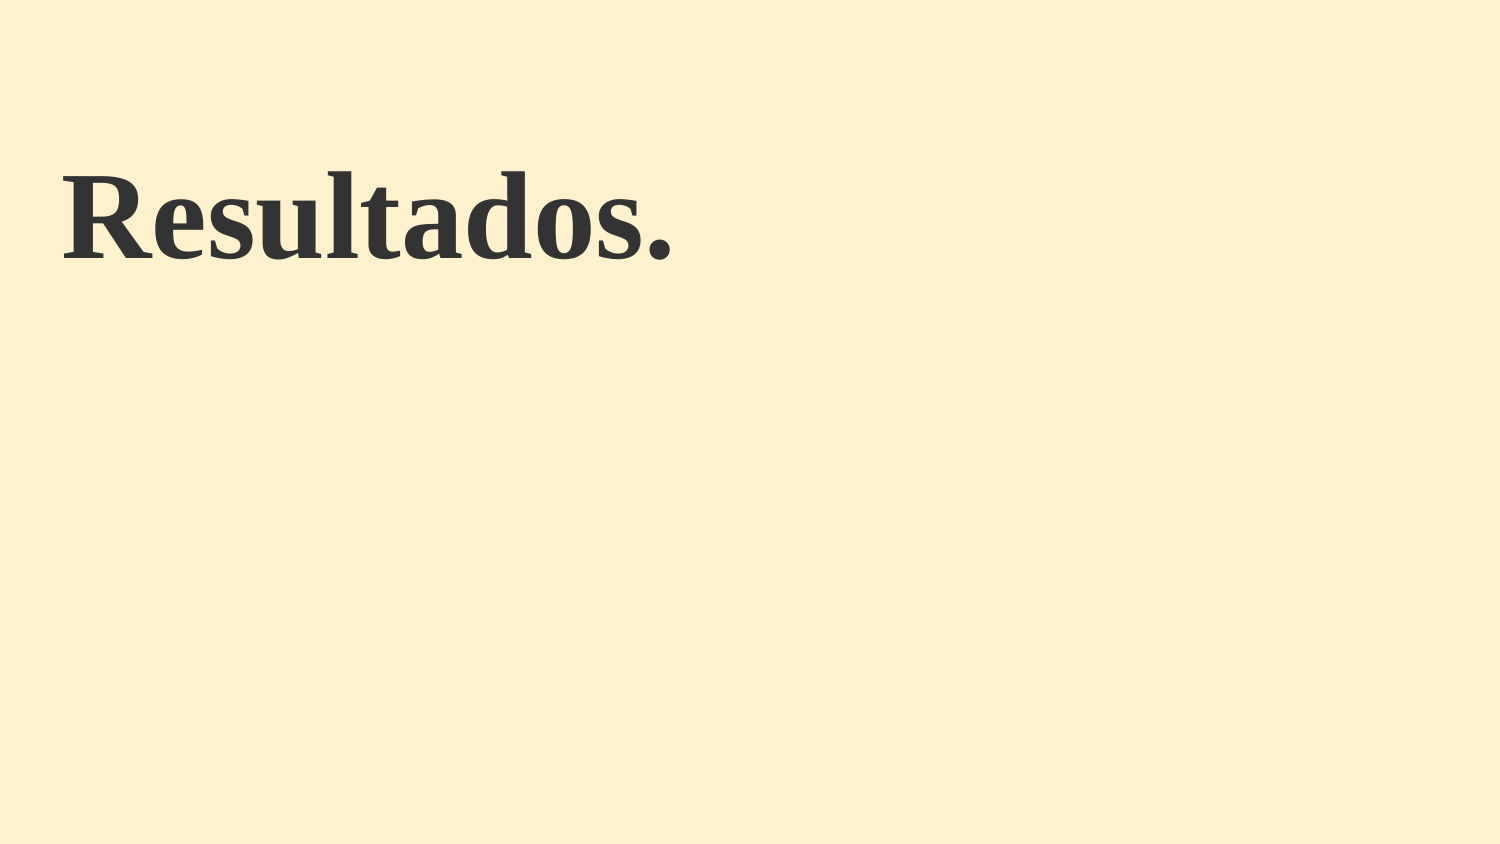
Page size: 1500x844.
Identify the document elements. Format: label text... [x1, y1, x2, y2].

title Resultados. [46, 118, 1200, 679]
